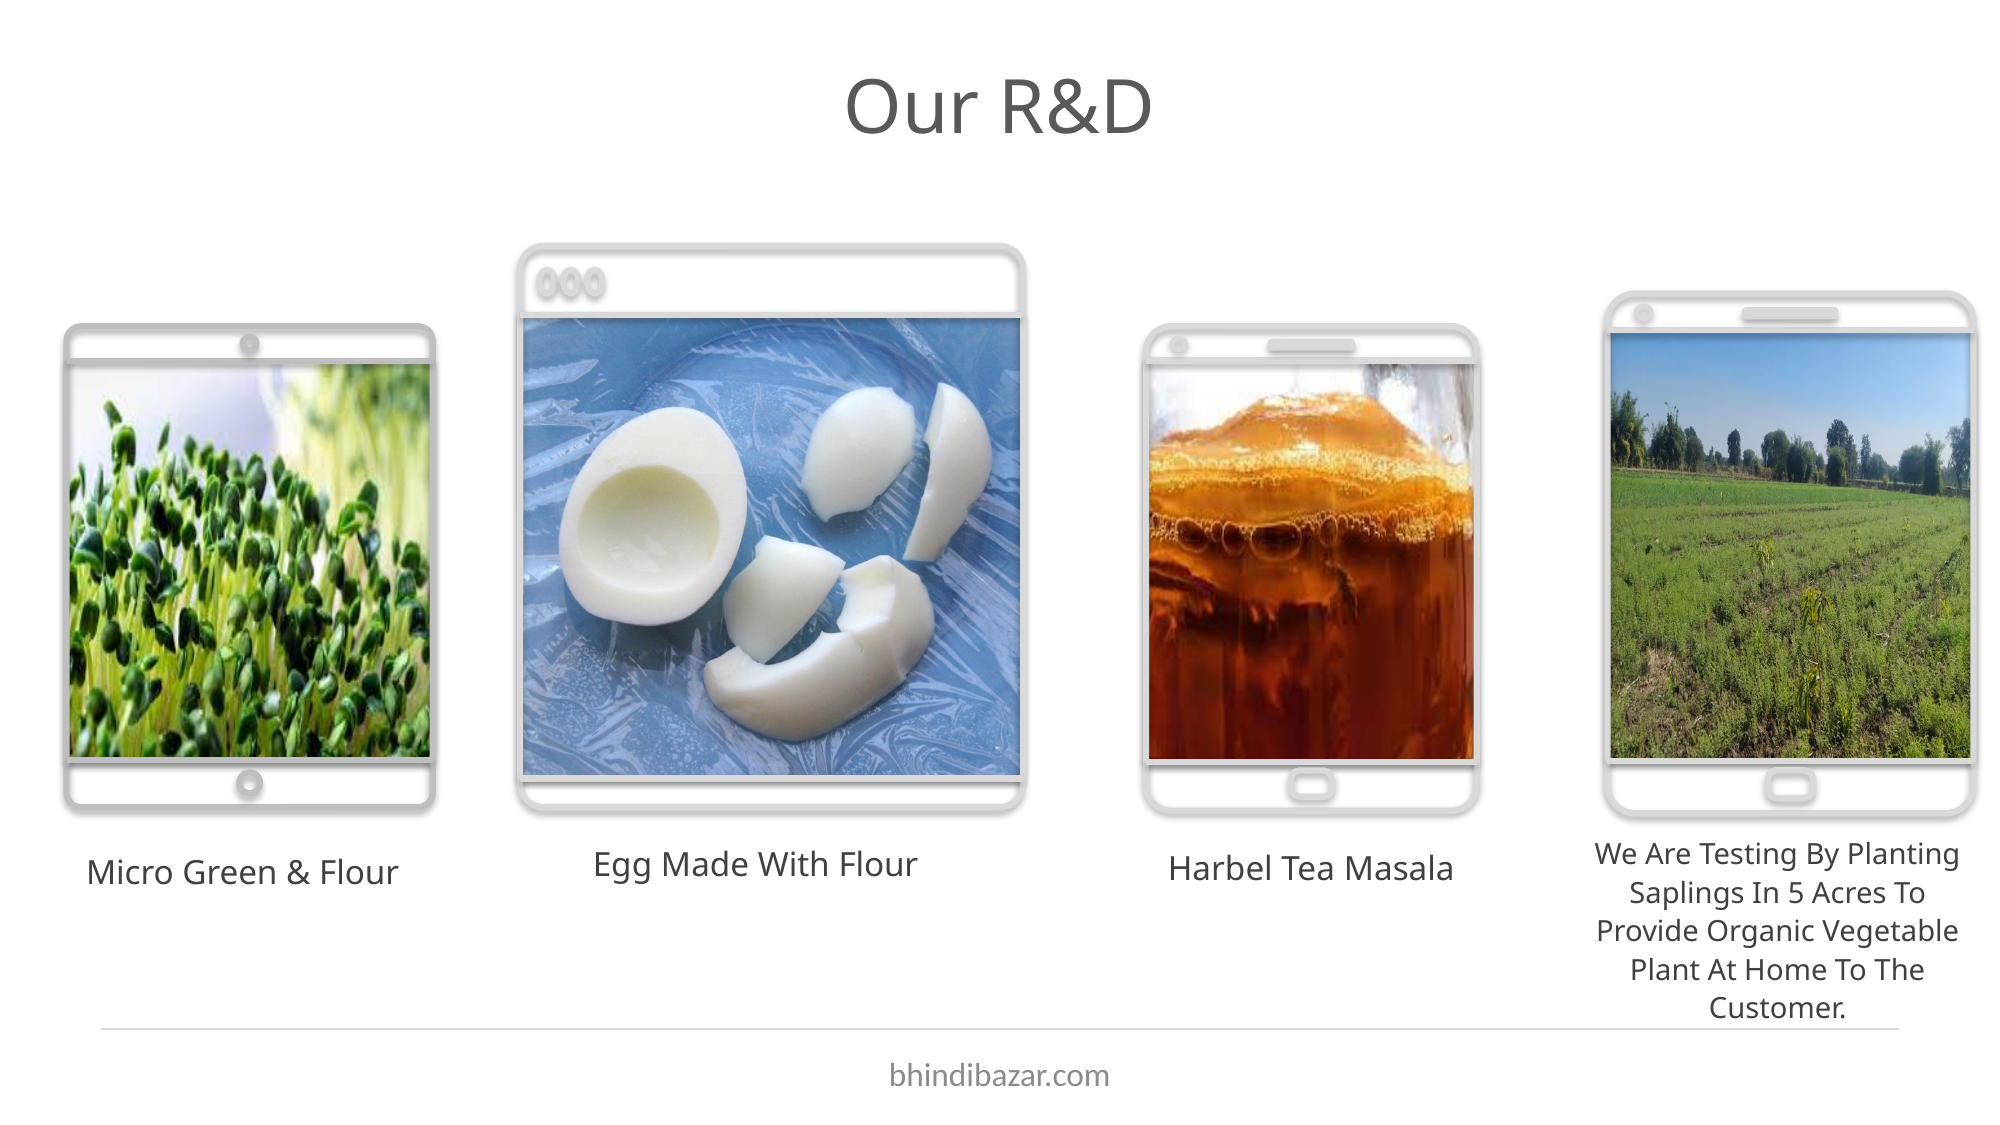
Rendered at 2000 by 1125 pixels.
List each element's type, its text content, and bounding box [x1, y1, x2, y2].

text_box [519, 245, 1024, 808]
title Our R&D [99, 45, 1900, 162]
footer bhindibazar.com [683, 1042, 1317, 1103]
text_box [1145, 325, 1477, 812]
text_box Micro Green & Flour [0, 840, 511, 899]
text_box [1607, 293, 1974, 814]
text_box Harbel Tea Masala [1043, 835, 1575, 895]
text_box Egg Made With Flour [488, 832, 1024, 891]
text_box We Are Testing By Planting Saplings In 5 Acres To Provide Organic Vegetable Plant At Home To The Customer. [1575, 824, 1981, 1032]
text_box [66, 326, 433, 808]
